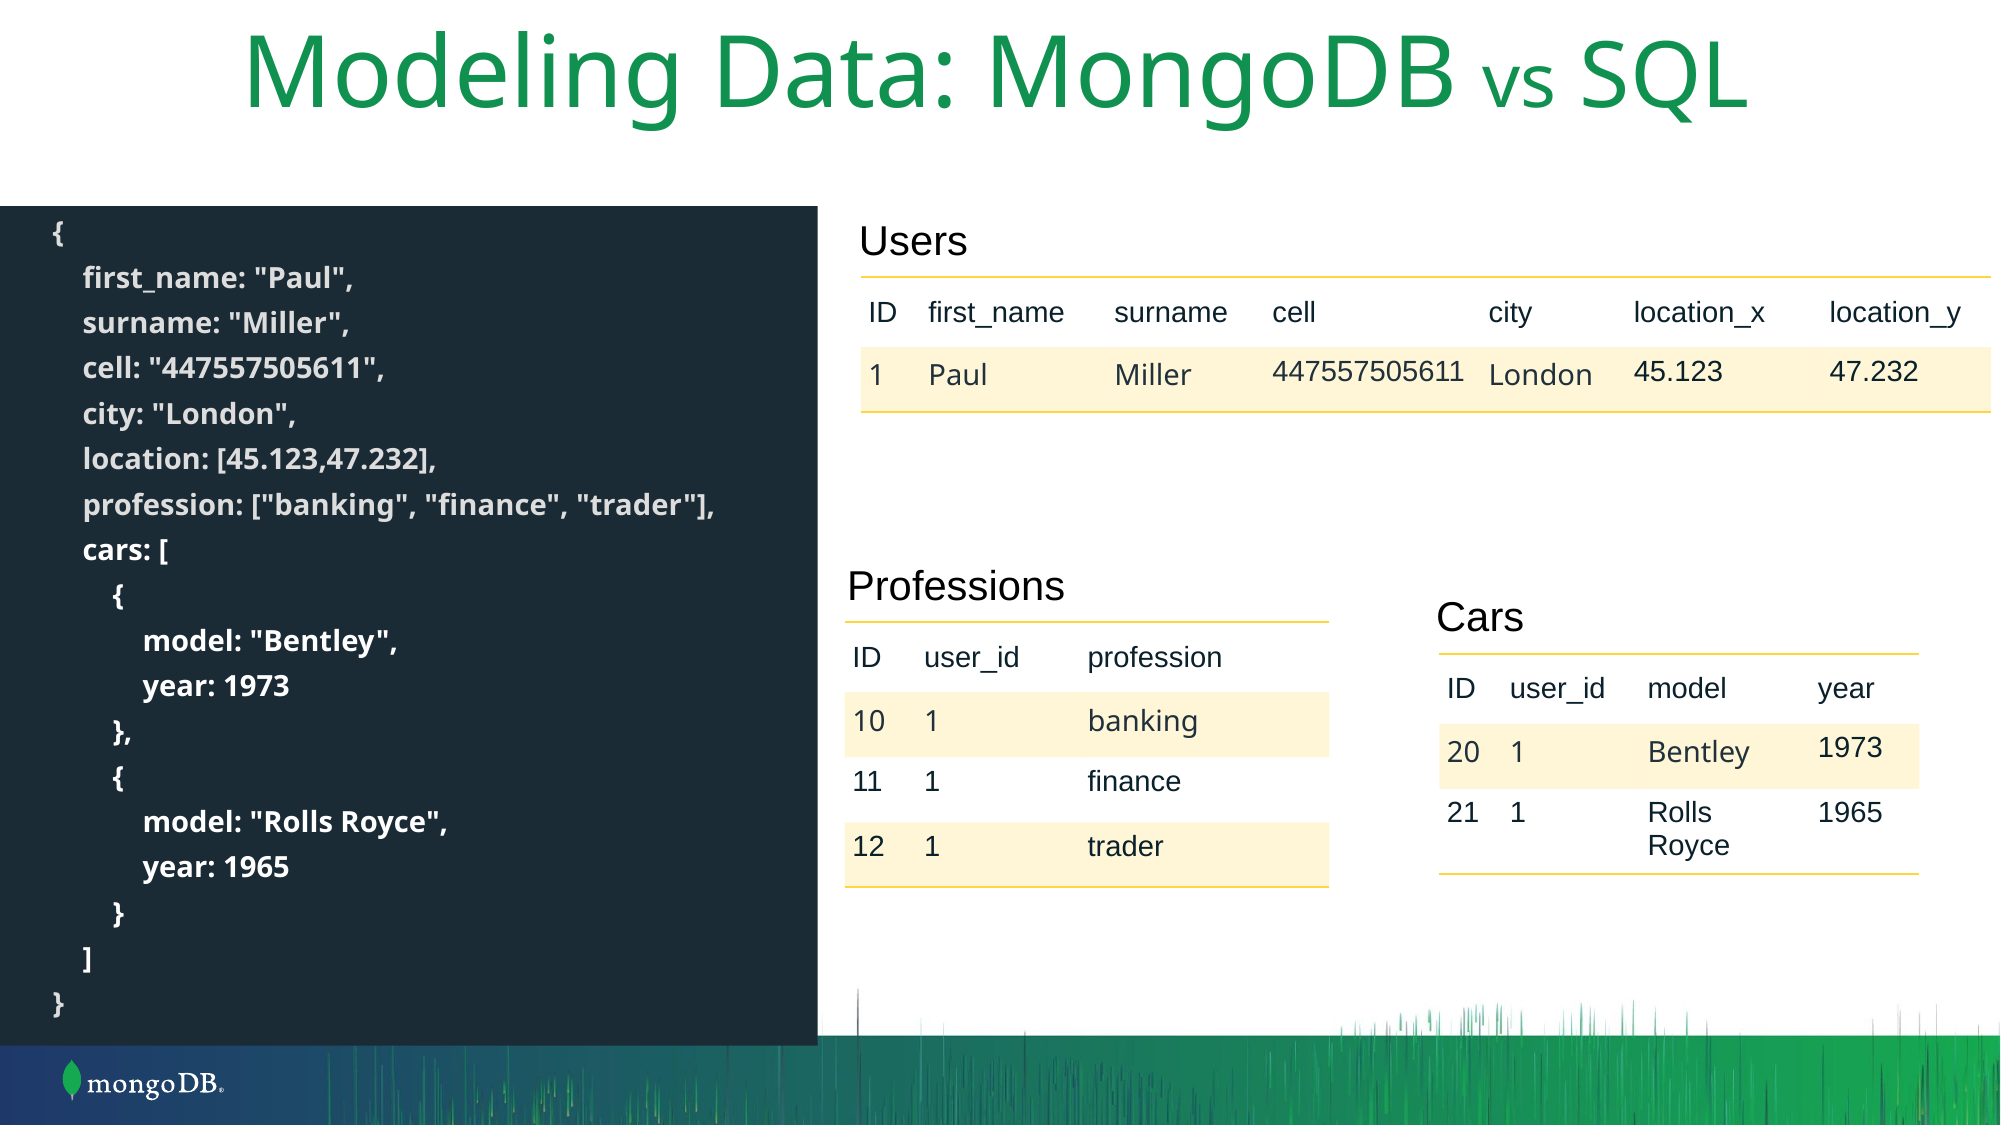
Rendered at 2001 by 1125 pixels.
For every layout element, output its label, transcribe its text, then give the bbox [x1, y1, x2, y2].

picture [0, 0, 2001, 1125]
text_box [1420, 582, 1935, 874]
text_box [841, 205, 1992, 436]
list { first_name: "Paul", surname: "Miller", cell: "447557505611", city: "London", location: [45.123,47.232], profession: ["banking", "finance", "trader"], cars: [ { model: "Bentley", year: 1973 }, { model: "Rolls Royce", year: 1965 } ] } [0, 206, 818, 1046]
title Modeling Data: MongoDB vs SQL [0, 0, 1992, 184]
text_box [825, 550, 1348, 902]
